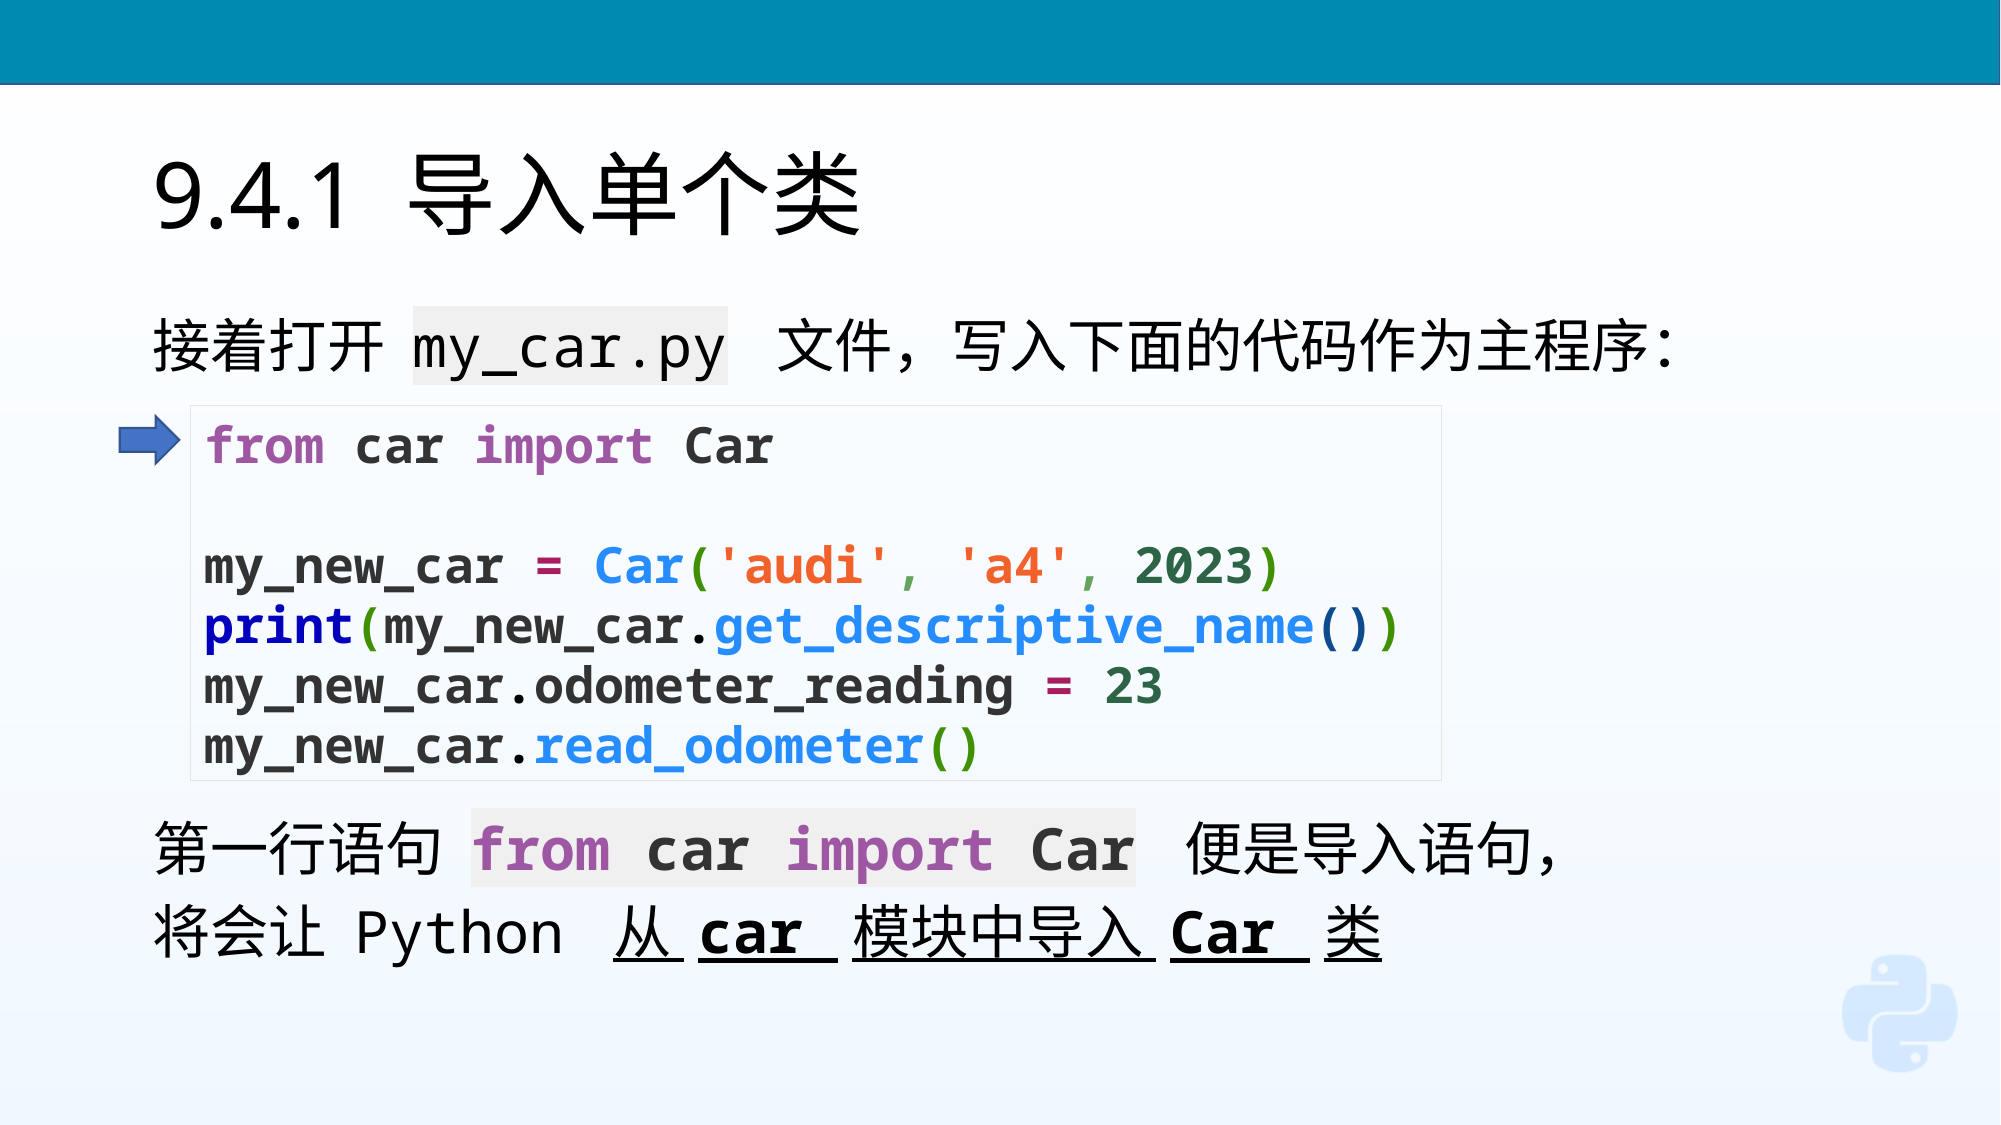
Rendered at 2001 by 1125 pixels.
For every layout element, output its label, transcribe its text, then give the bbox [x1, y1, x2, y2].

text_box from car import Car my_new_car = Car('audi', 'a4', 2023) print(my_new_car.get_descriptive_name()) my_new_car.odometer_reading = 23 my_new_car.read_odometer() [190, 405, 1442, 781]
text_box [118, 413, 181, 467]
list 接着打开 my_car.py 文件，写入下面的代码作为主程序： 第一行语句 from car import Car 便是导入语句， 将会让 Python 从 car 模块中导入 Car 类 [137, 310, 1863, 1024]
picture [1842, 946, 1958, 1081]
title 9.4.1 导入单个类 [137, 115, 1863, 282]
